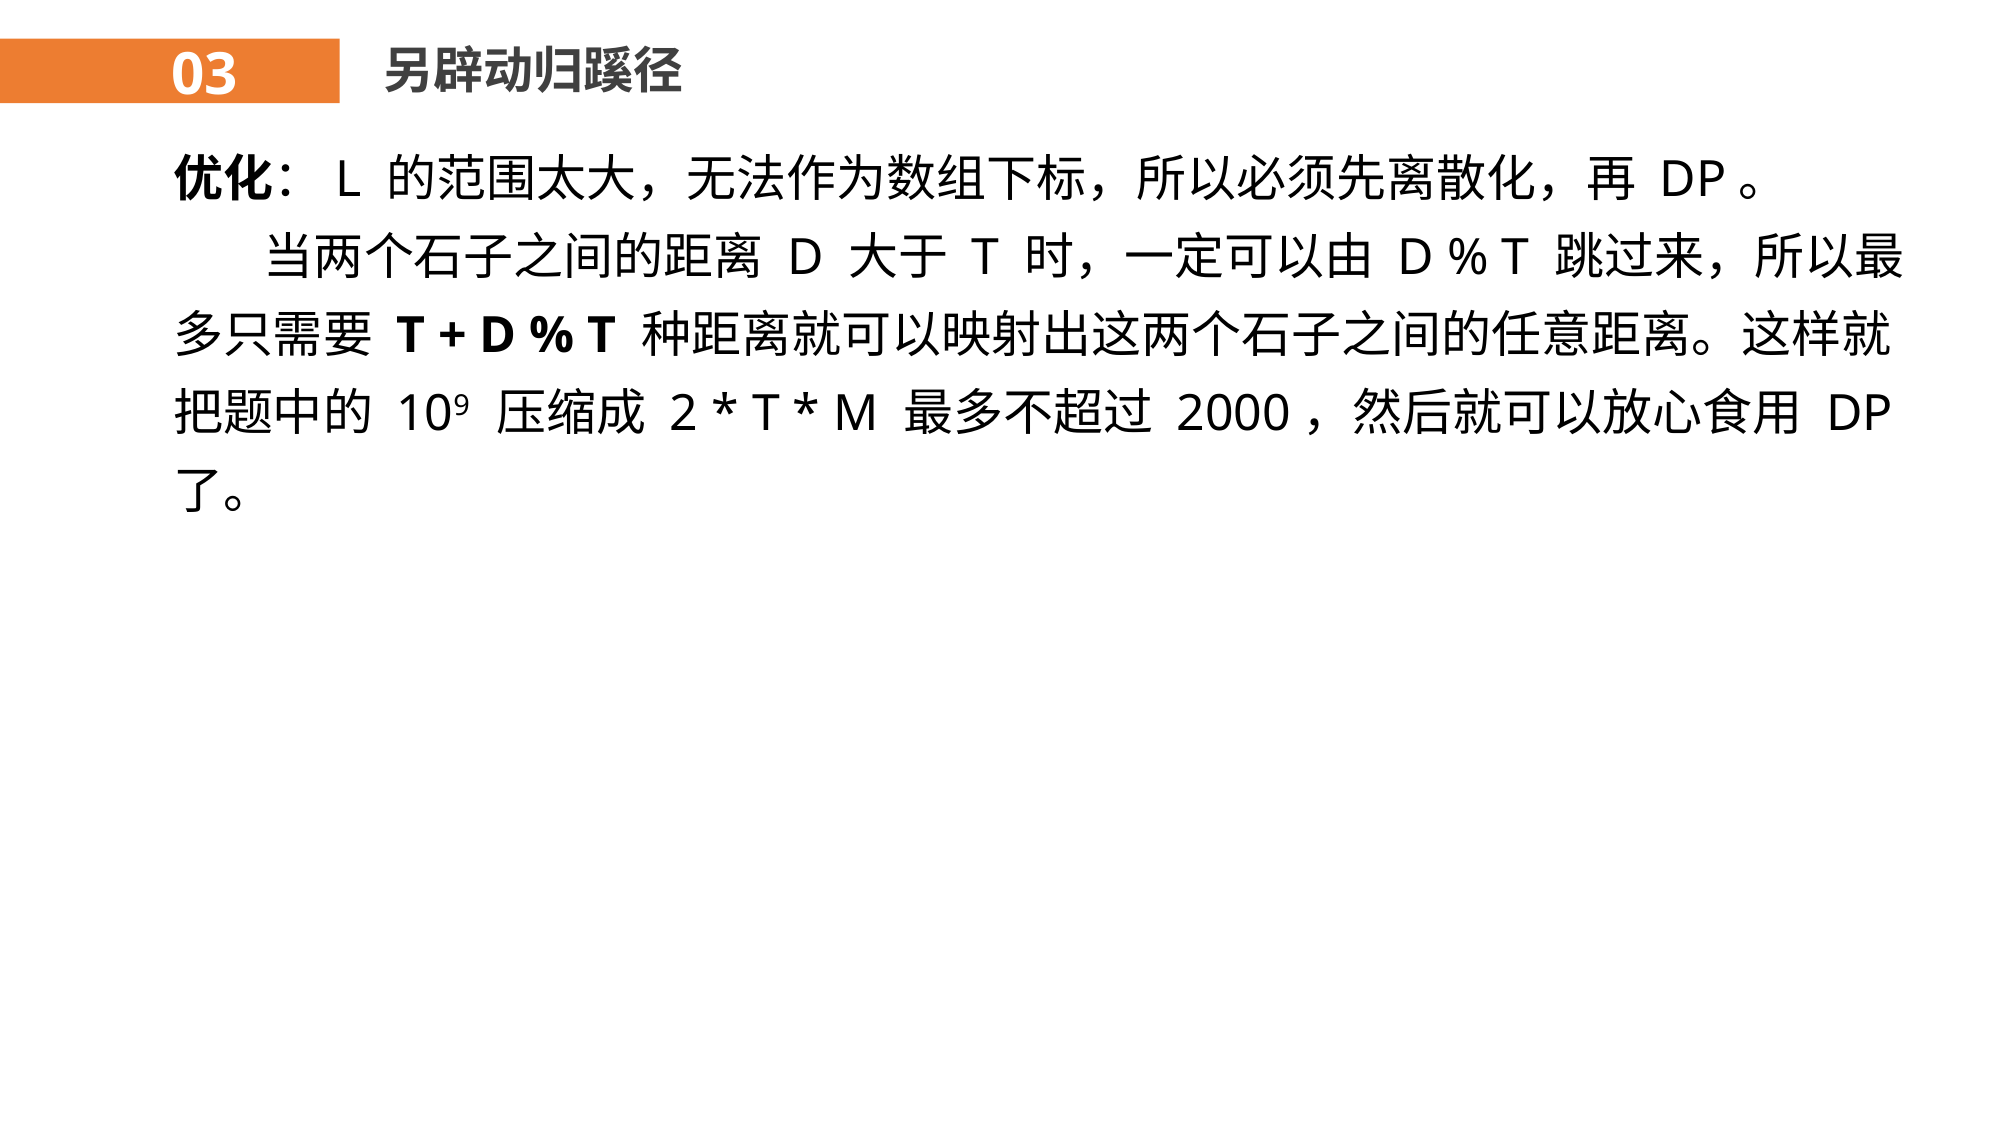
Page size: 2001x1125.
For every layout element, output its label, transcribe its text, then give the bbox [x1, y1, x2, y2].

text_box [0, 31, 1127, 107]
text_box 03 [156, 107, 253, 114]
text_box 优化：L 的范围太大，无法作为数组下标，所以必须先离散化，再 DP。 当两个石子之间的距离 D 大于 T 时，一定可以由 D % T 跳过来，所以最多只需要 T + D % T 种距离就可以映射出这两个石子之间的任意距离。这样就把题中的 109 压缩成 2 * T * M 最多不超过 2000，然后就可以放心食用 DP 了。 [158, 121, 1922, 526]
